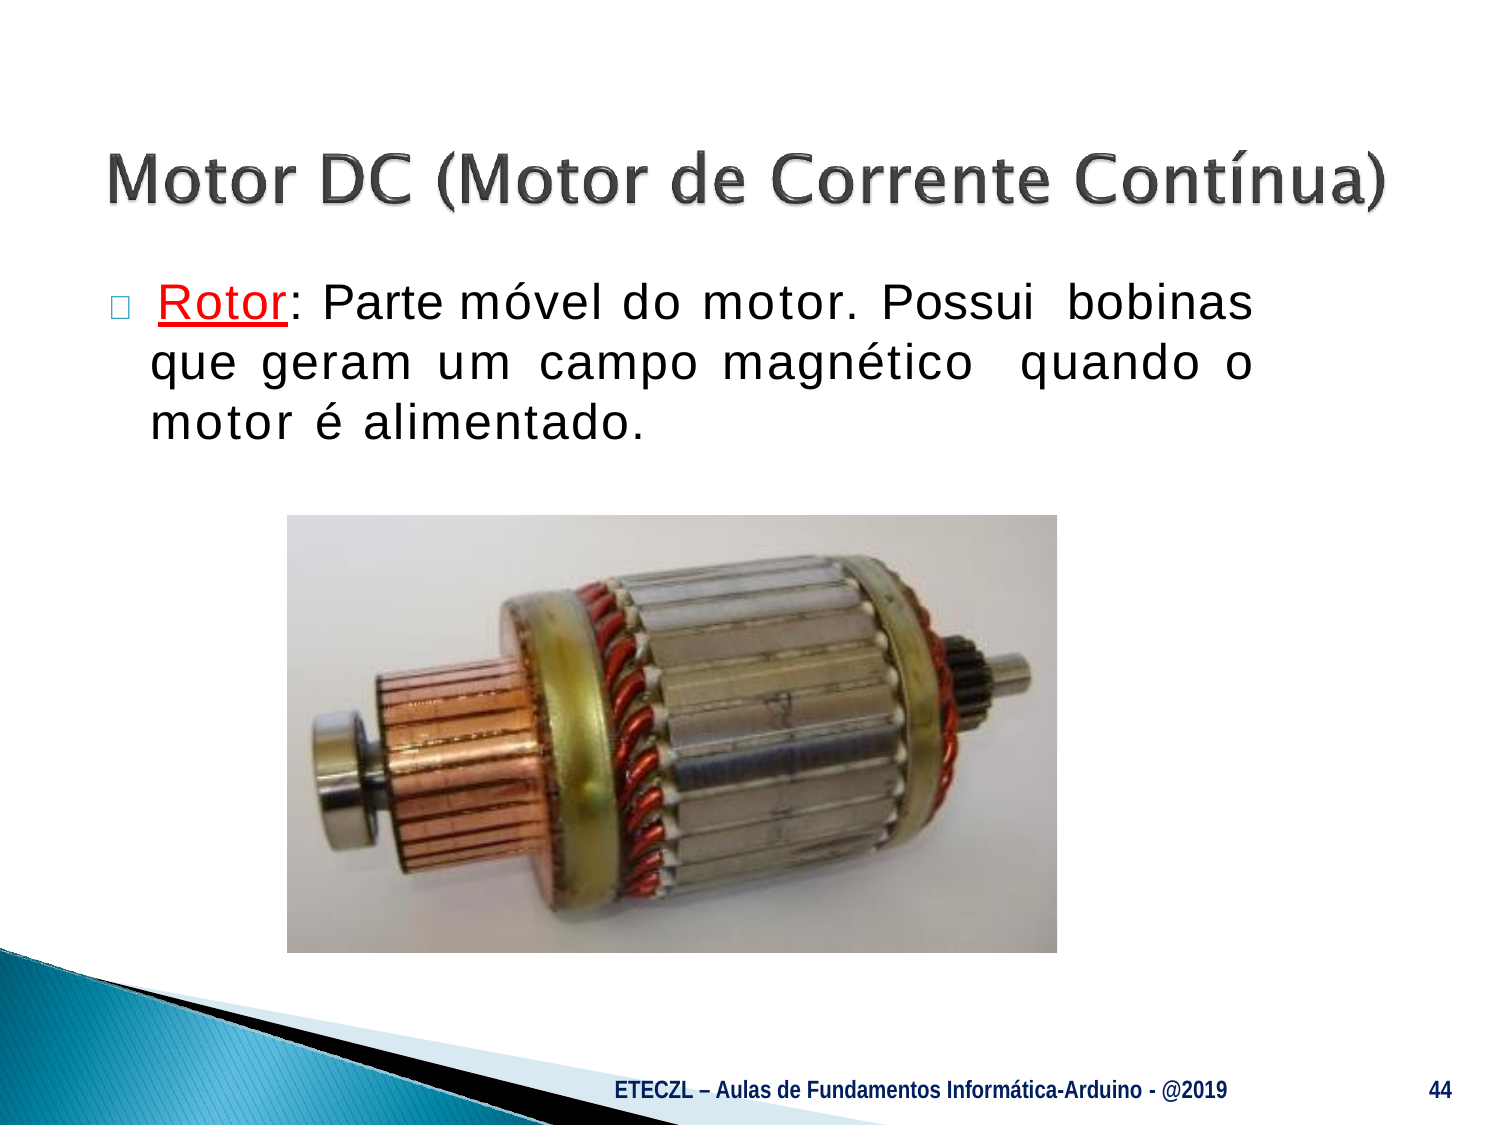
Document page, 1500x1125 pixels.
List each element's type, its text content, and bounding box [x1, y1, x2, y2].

title  Rotor: Parte móvel do motor. Possui bobinas que geram um campo magnético quando o motor é alimentado. [105, 271, 1257, 458]
text_box [60, 123, 1451, 271]
footer ETECZL – Aulas de Fundamentos Informática-Arduino - @2019 [612, 1072, 1364, 1125]
picture [0, 948, 558, 1125]
text_box [287, 515, 1058, 953]
slide_number 44 [1424, 1072, 1468, 1125]
